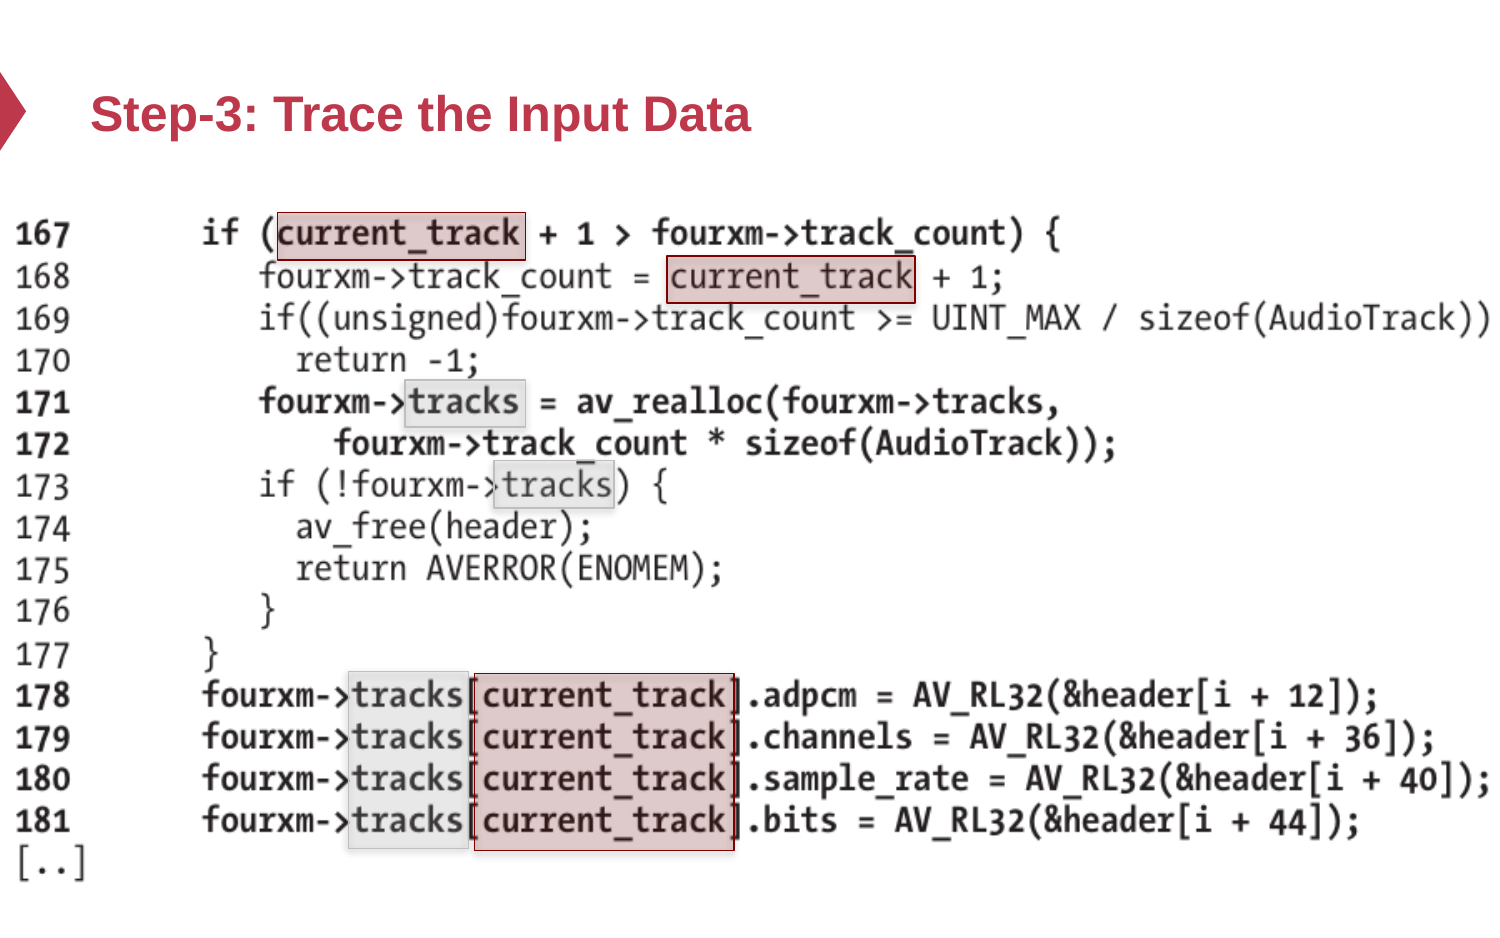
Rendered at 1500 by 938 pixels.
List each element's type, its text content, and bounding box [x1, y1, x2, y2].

title Step-3: Trace the Input Data [75, 37, 1425, 186]
picture [0, 200, 1500, 895]
